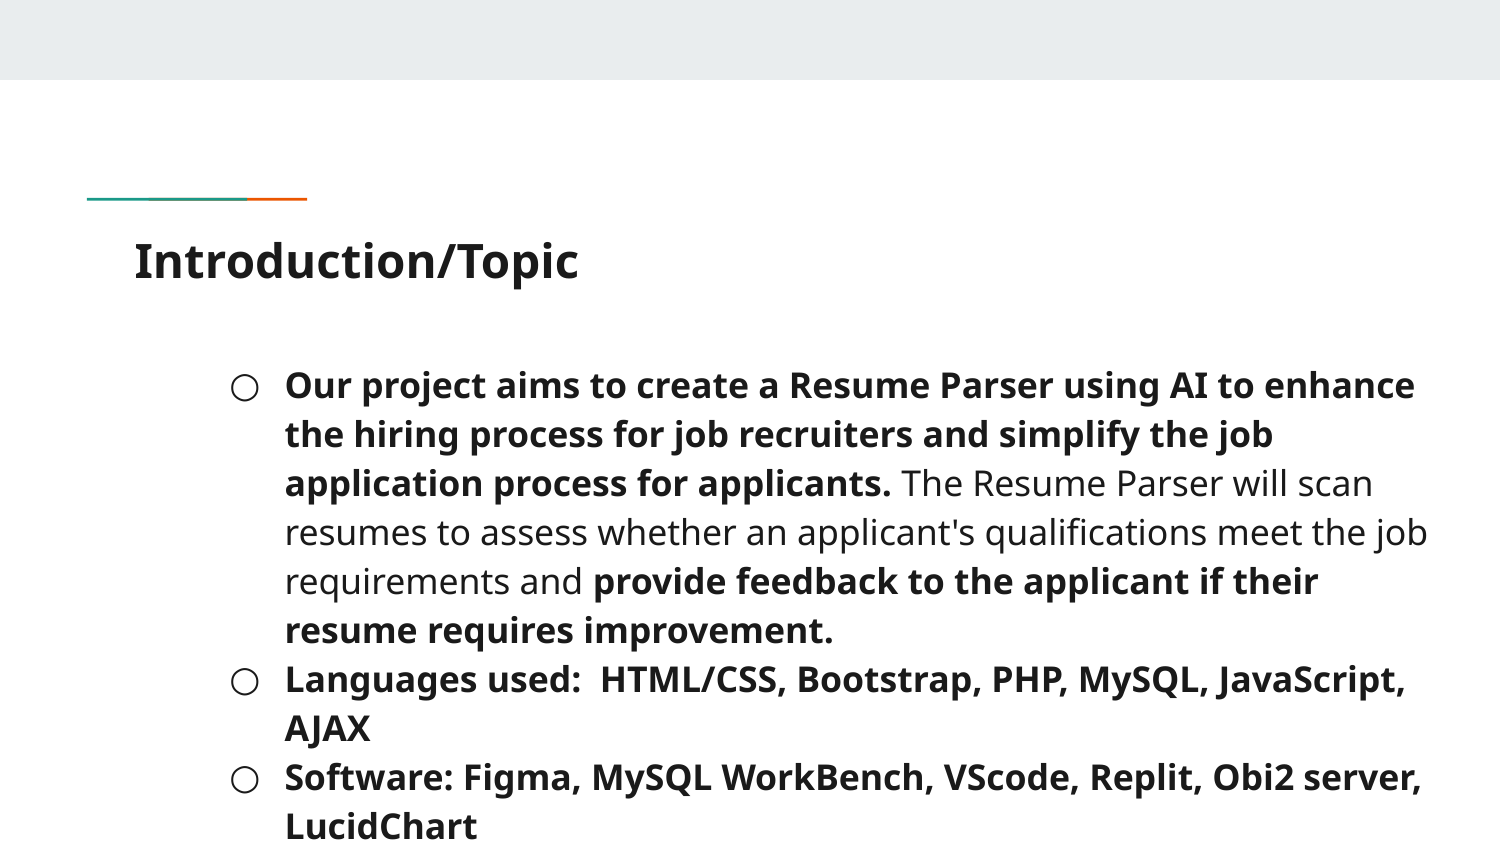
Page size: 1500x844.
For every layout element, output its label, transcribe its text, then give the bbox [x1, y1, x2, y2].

list Our project aims to create a Resume Parser using AI to enhance the hiring process for job recruiters and simplify the job application process for applicants. The Resume Parser will scan resumes to assess whether an applicant's qualifications meet the job requirements and provide feedback to the applicant if their resume requires improvement. Languages used: HTML/CSS, Bootstrap, PHP, MySQL, JavaScript, AJAX Software: Figma, MySQL WorkBench, VScode, Replit, Obi2 server, LucidChart [119, 341, 1477, 712]
title Introduction/Topic [119, 216, 1381, 305]
